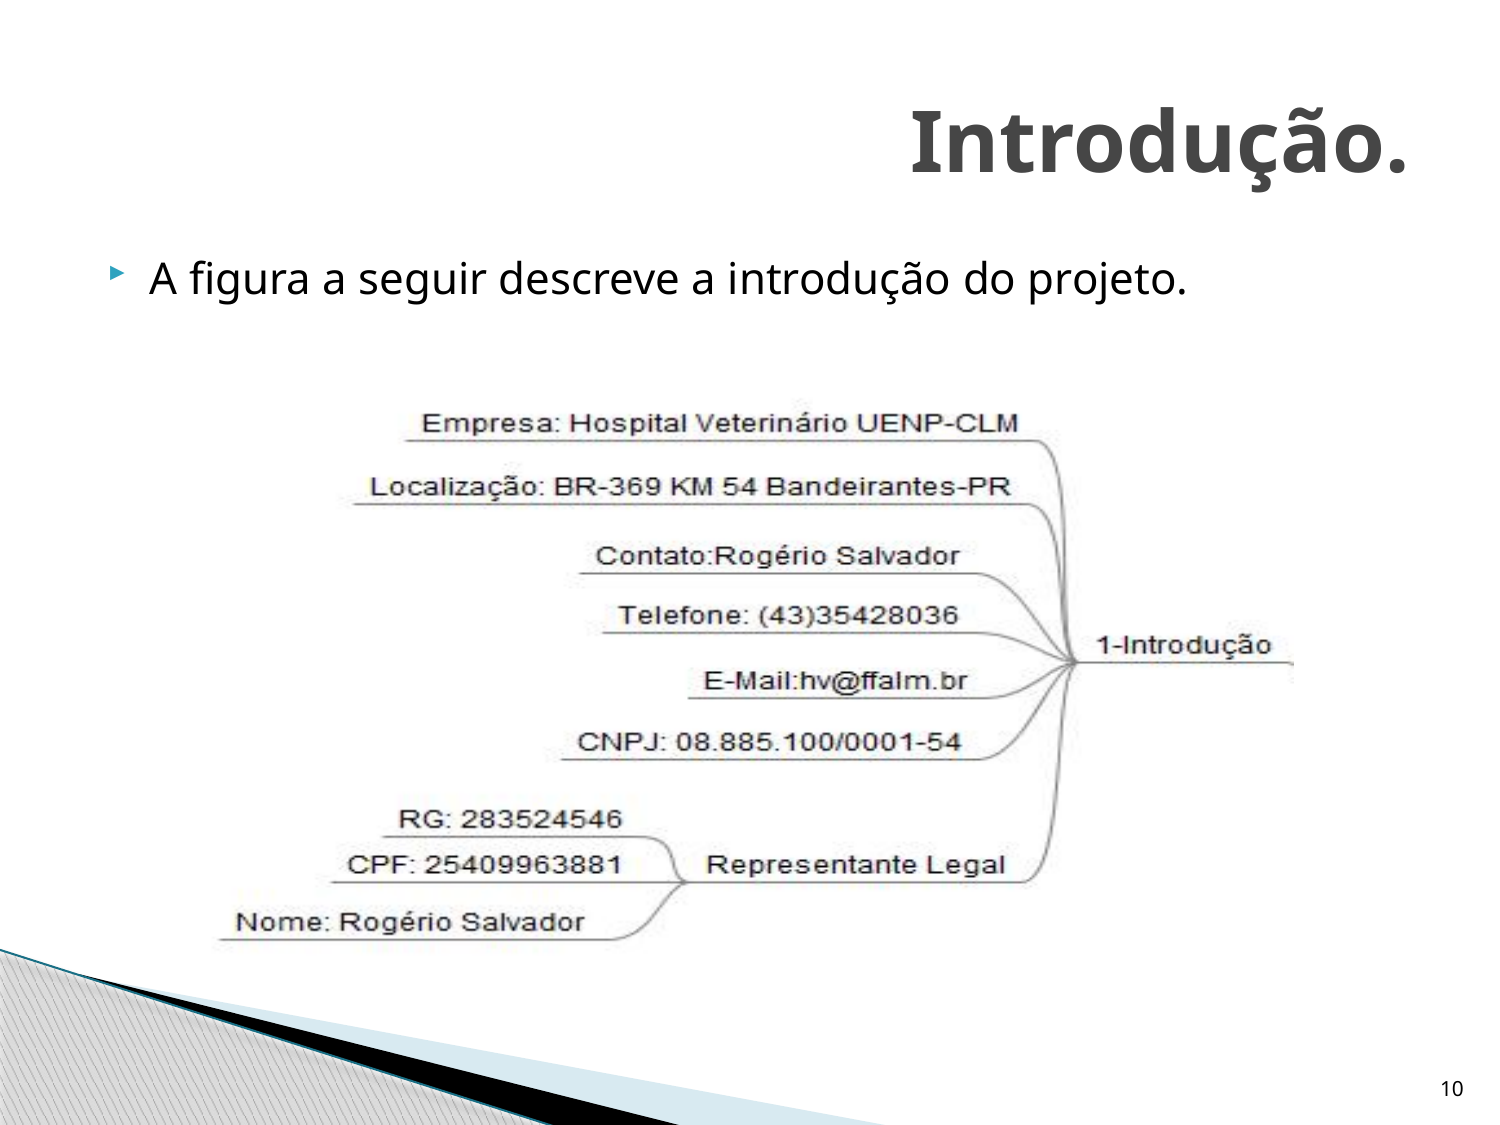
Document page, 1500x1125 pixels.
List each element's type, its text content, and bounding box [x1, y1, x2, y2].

picture [111, 373, 1294, 965]
list A figura a seguir descreve a introdução do projeto. [75, 243, 1425, 327]
title Introdução. [75, 45, 1425, 233]
slide_number 10 [1418, 1051, 1479, 1112]
